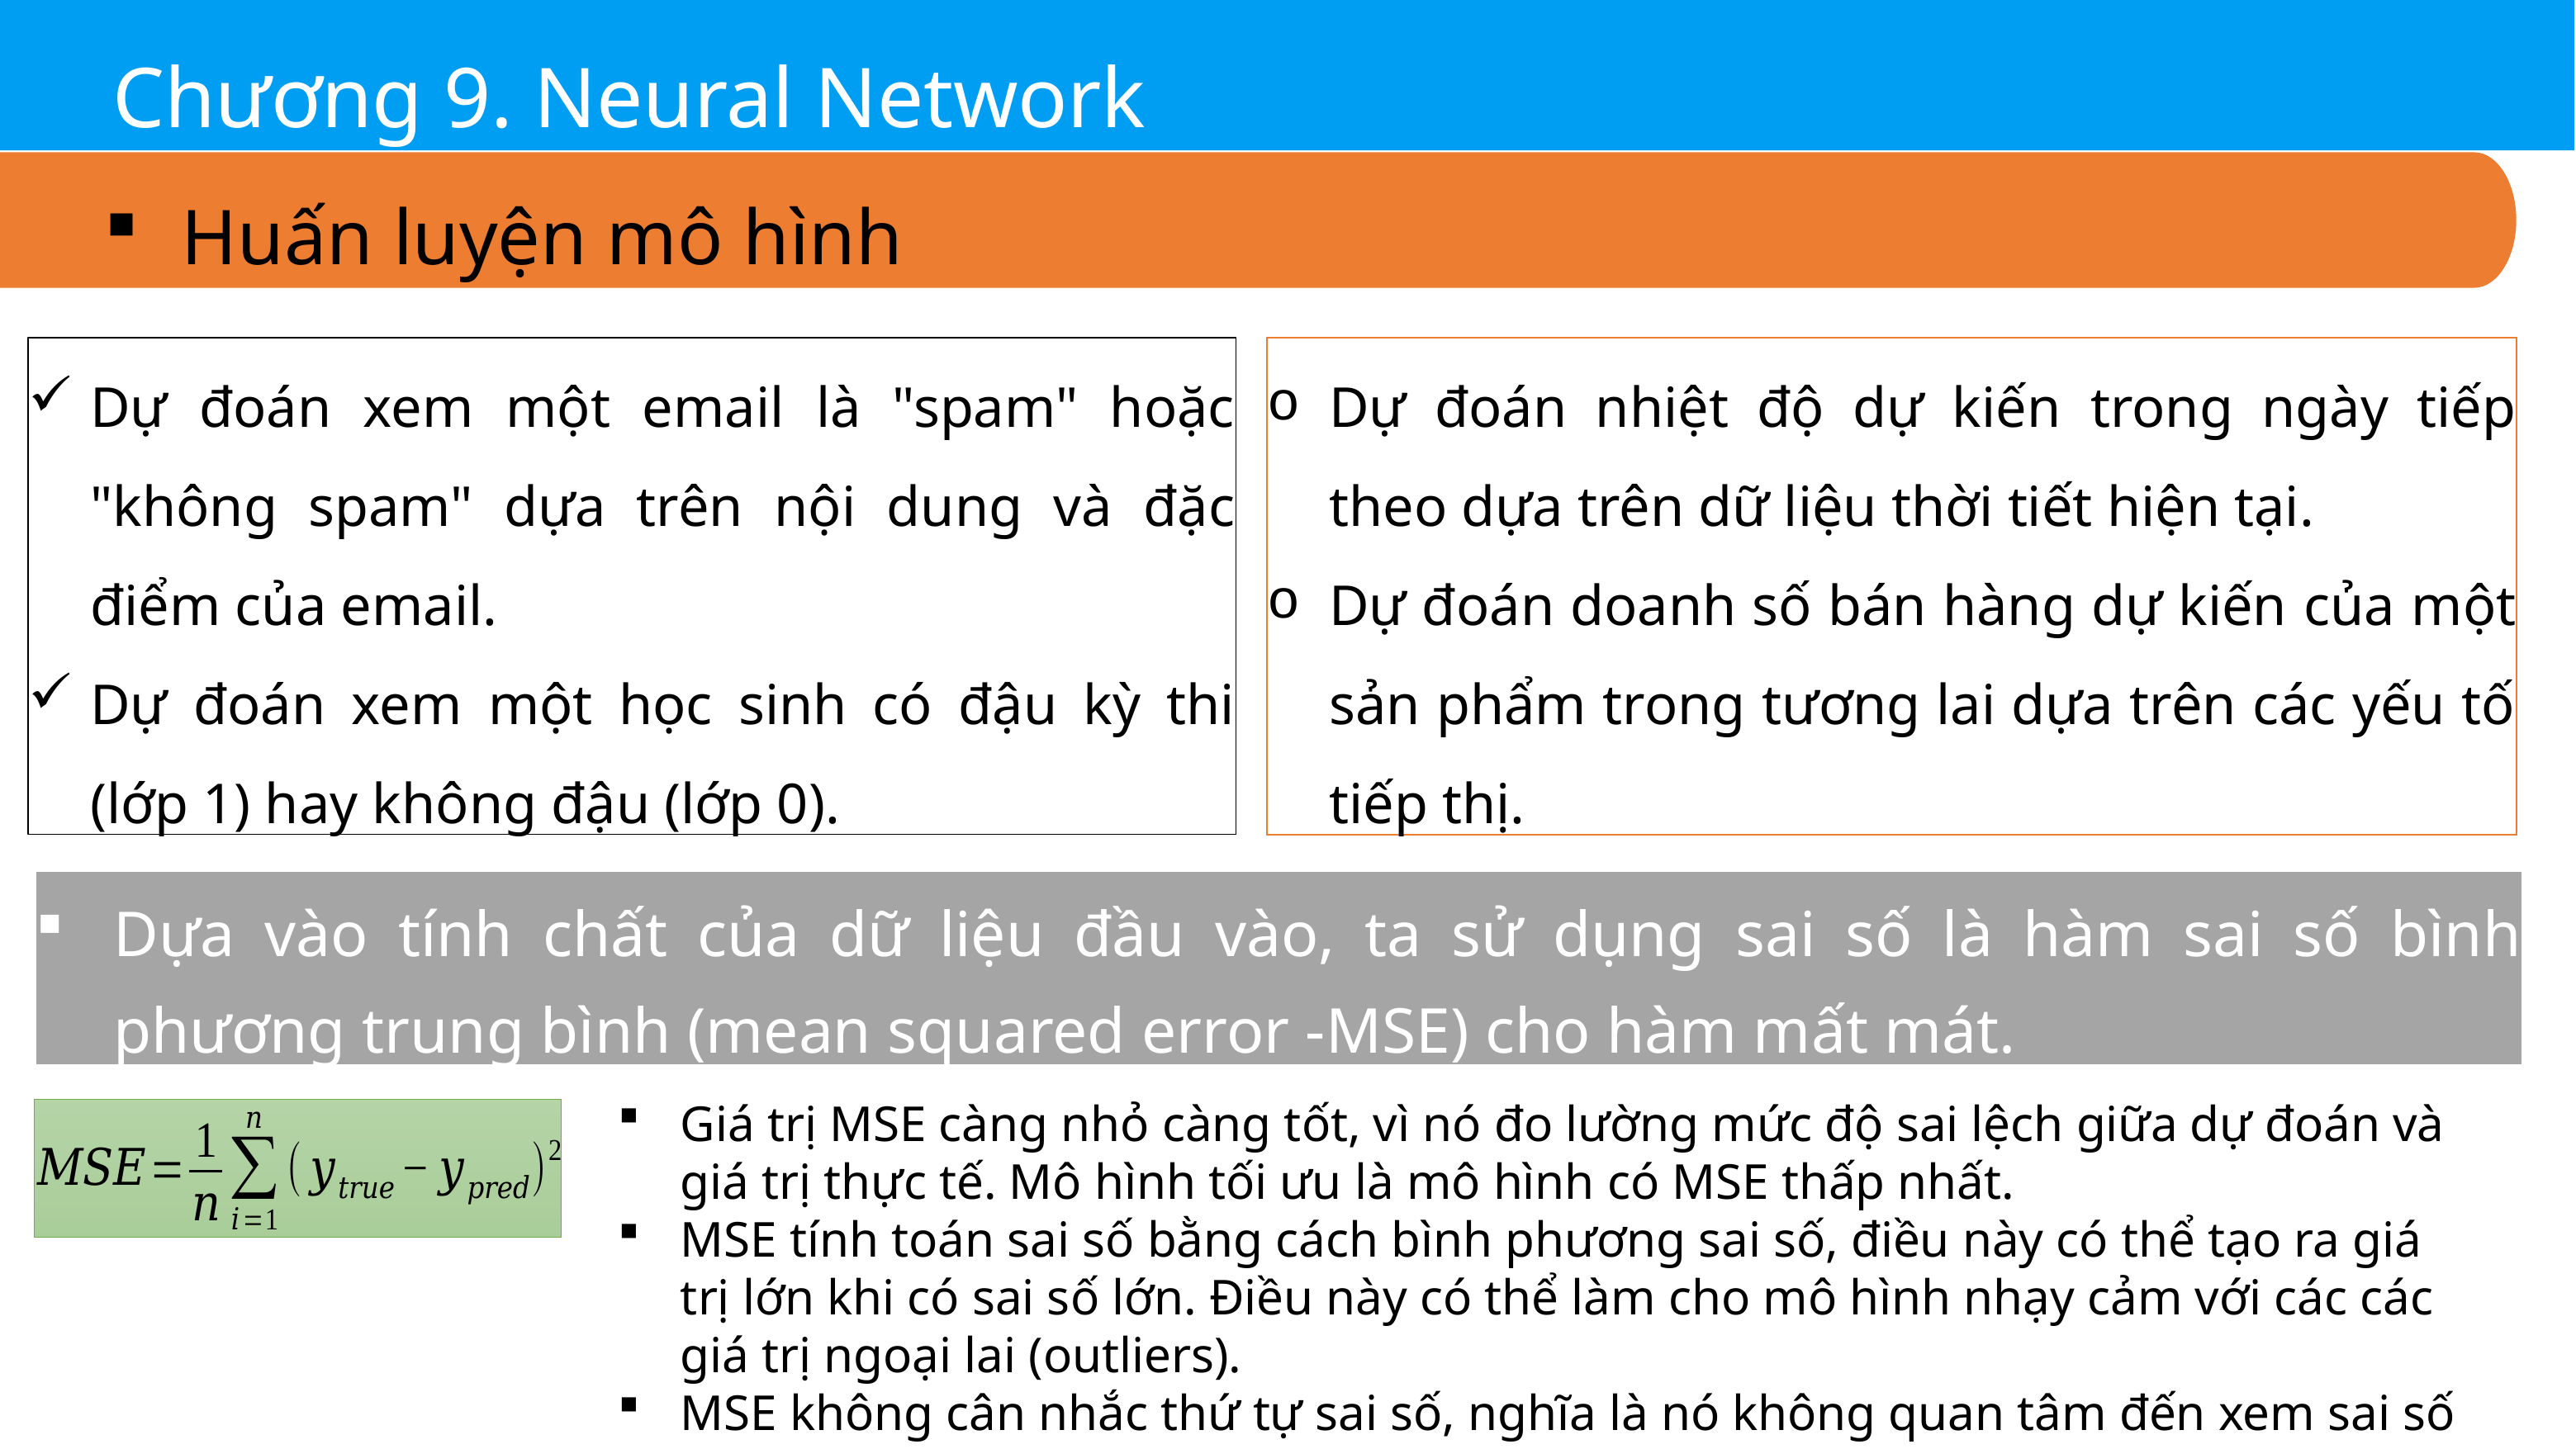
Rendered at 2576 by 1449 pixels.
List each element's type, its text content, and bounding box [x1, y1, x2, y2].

text_box [0, 150, 2518, 290]
text_box [0, 0, 2574, 151]
text_box Dự đoán xem một email là "spam" hoặc "không spam" dựa trên nội dung và đặc điểm của email. Dự đoán xem một học sinh có đậu kỳ thi (lớp 1) hay không đậu (lớp 0). [28, 337, 1236, 835]
text_box Huấn luyện mô hình [102, 159, 2434, 280]
text_box Dự đoán nhiệt độ dự kiến ​​trong ngày tiếp theo dựa trên dữ liệu thời tiết hiện tại. Dự đoán doanh số bán hàng dự kiến ​​của một sản phẩm trong tương lai dựa trên các yếu tố tiếp thị. [1266, 337, 2517, 836]
text_box Chương 9. Neural Network [111, 43, 2434, 144]
text_box Dựa vào tính chất của dữ liệu đầu vào, ta sử dụng sai số là hàm sai số bình phương trung bình (mean squared error -MSE) cho hàm mất mát. [33, 869, 2524, 1067]
text_box Giá trị MSE càng nhỏ càng tốt, vì nó đo lường mức độ sai lệch giữa dự đoán và giá trị thực tế. Mô hình tối ưu là mô hình có MSE thấp nhất. MSE tính toán sai số bằng cách bình phương sai số, điều này có thể tạo ra giá trị lớn khi có sai số lớn. Điều này có thể làm cho mô hình nhạy cảm với các các giá trị ngoại lai (outliers). MSE không cân nhắc thứ tự sai số, nghĩa là nó không quan tâm đến xem sai số là dương hay âm. [606, 1087, 2491, 1449]
